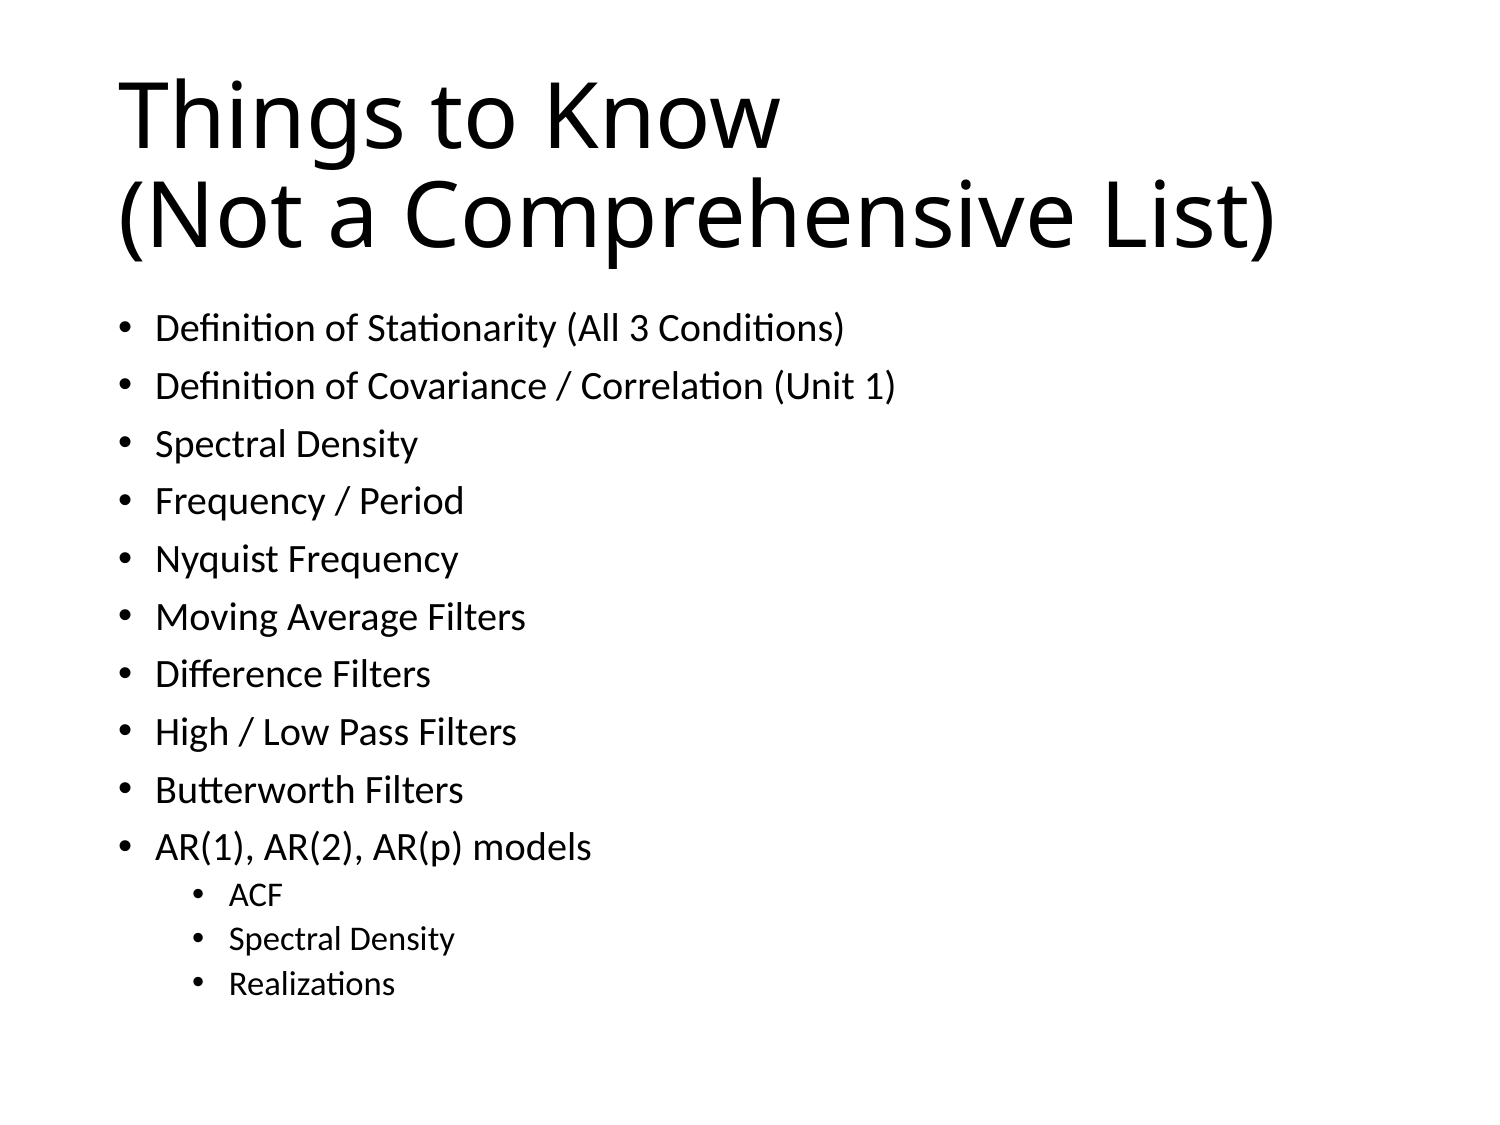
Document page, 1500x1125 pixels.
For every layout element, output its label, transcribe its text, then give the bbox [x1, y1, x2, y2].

title Things to Know (Not a Comprehensive List) [103, 59, 1397, 278]
list Definition of Stationarity (All 3 Conditions) Definition of Covariance / Correlation (Unit 1) Spectral Density Frequency / Period Nyquist Frequency Moving Average Filters Difference Filters High / Low Pass Filters Butterworth Filters AR(1), AR(2), AR(p) models ACF Spectral Density Realizations [103, 299, 1397, 1014]
